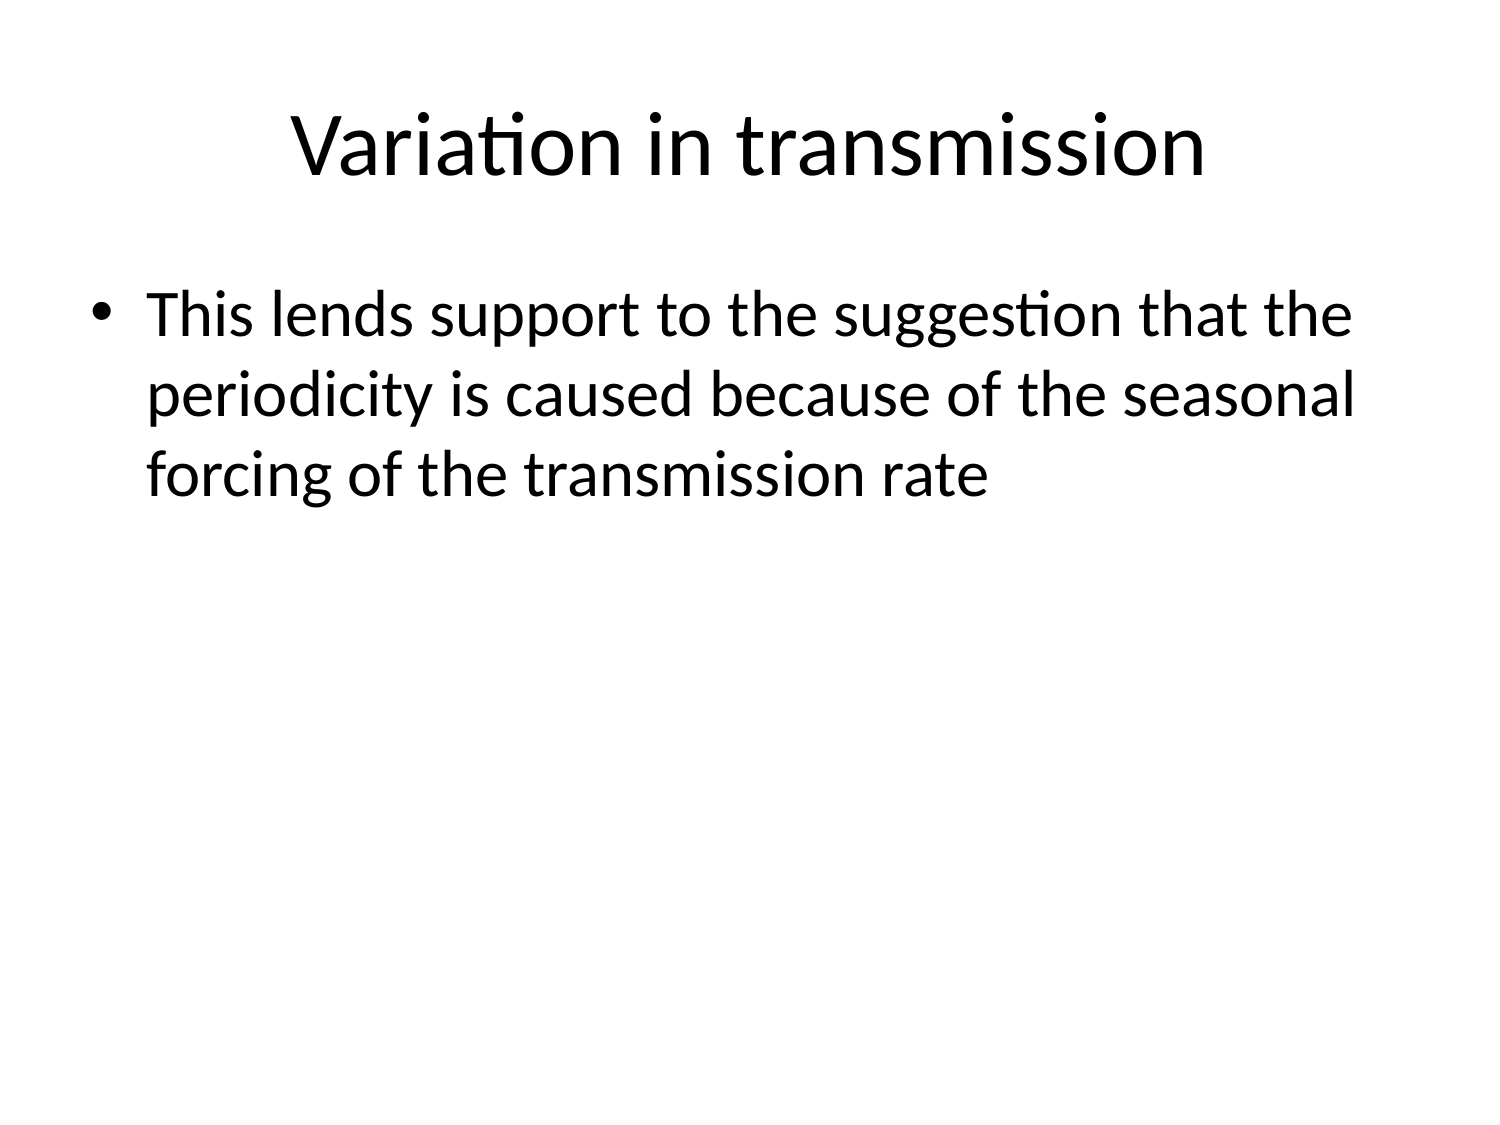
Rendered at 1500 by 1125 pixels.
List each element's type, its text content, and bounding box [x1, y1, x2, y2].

list This lends support to the suggestion that the periodicity is caused because of the seasonal forcing of the transmission rate [75, 262, 1425, 1005]
title Variation in transmission [75, 45, 1425, 233]
